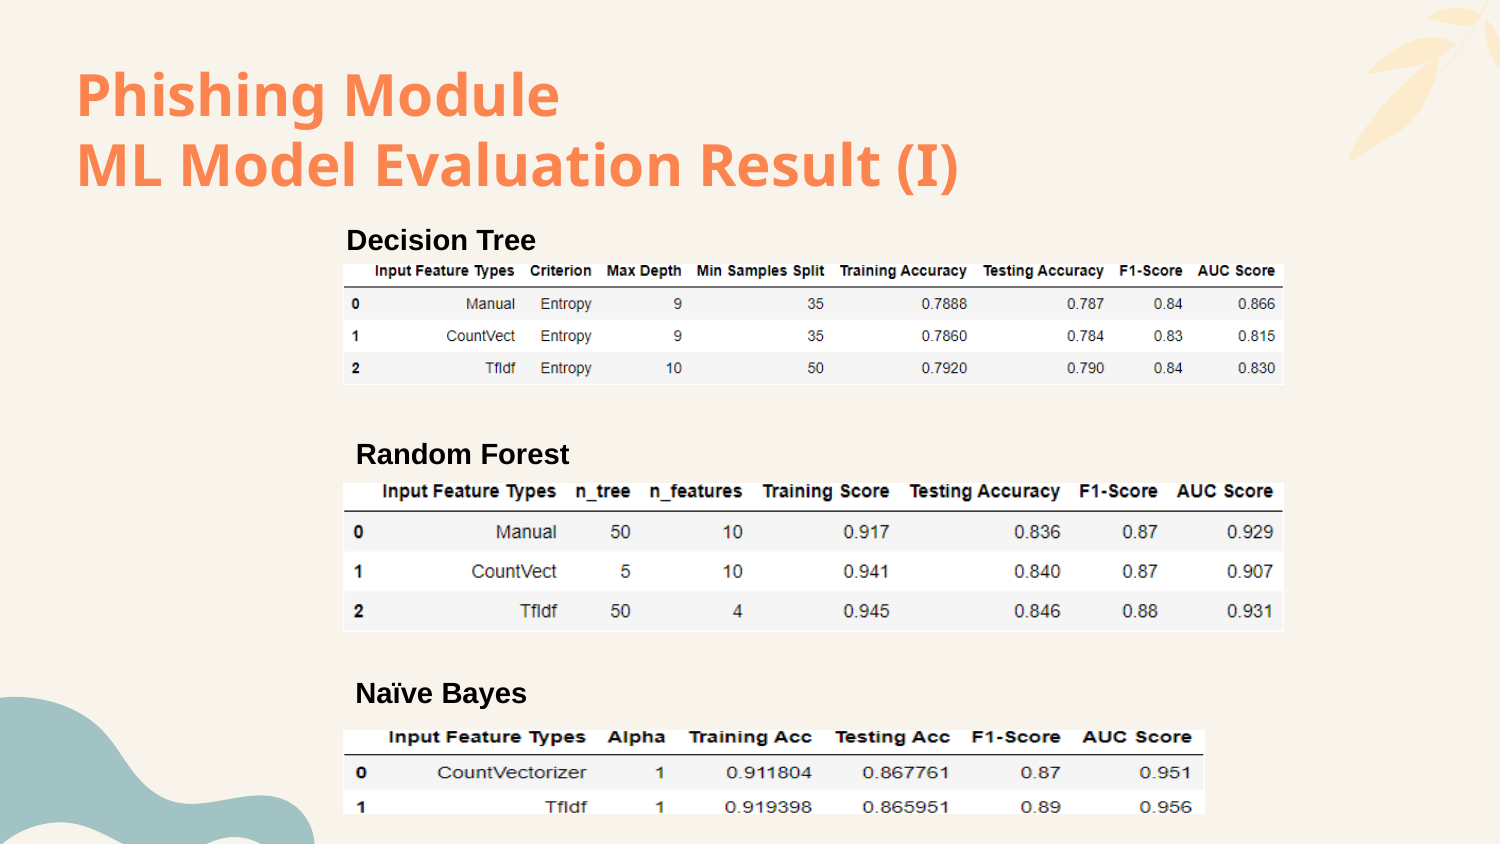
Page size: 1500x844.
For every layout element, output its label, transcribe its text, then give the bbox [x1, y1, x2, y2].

title Phishing Module ML Model Evaluation Result (I) [60, 43, 1489, 138]
picture [342, 264, 1284, 386]
text_box Decision Tree [331, 213, 552, 264]
picture [342, 483, 1284, 633]
picture [343, 730, 1205, 814]
text_box Random Forest [340, 427, 585, 478]
text_box Naïve Bayes [340, 666, 543, 717]
